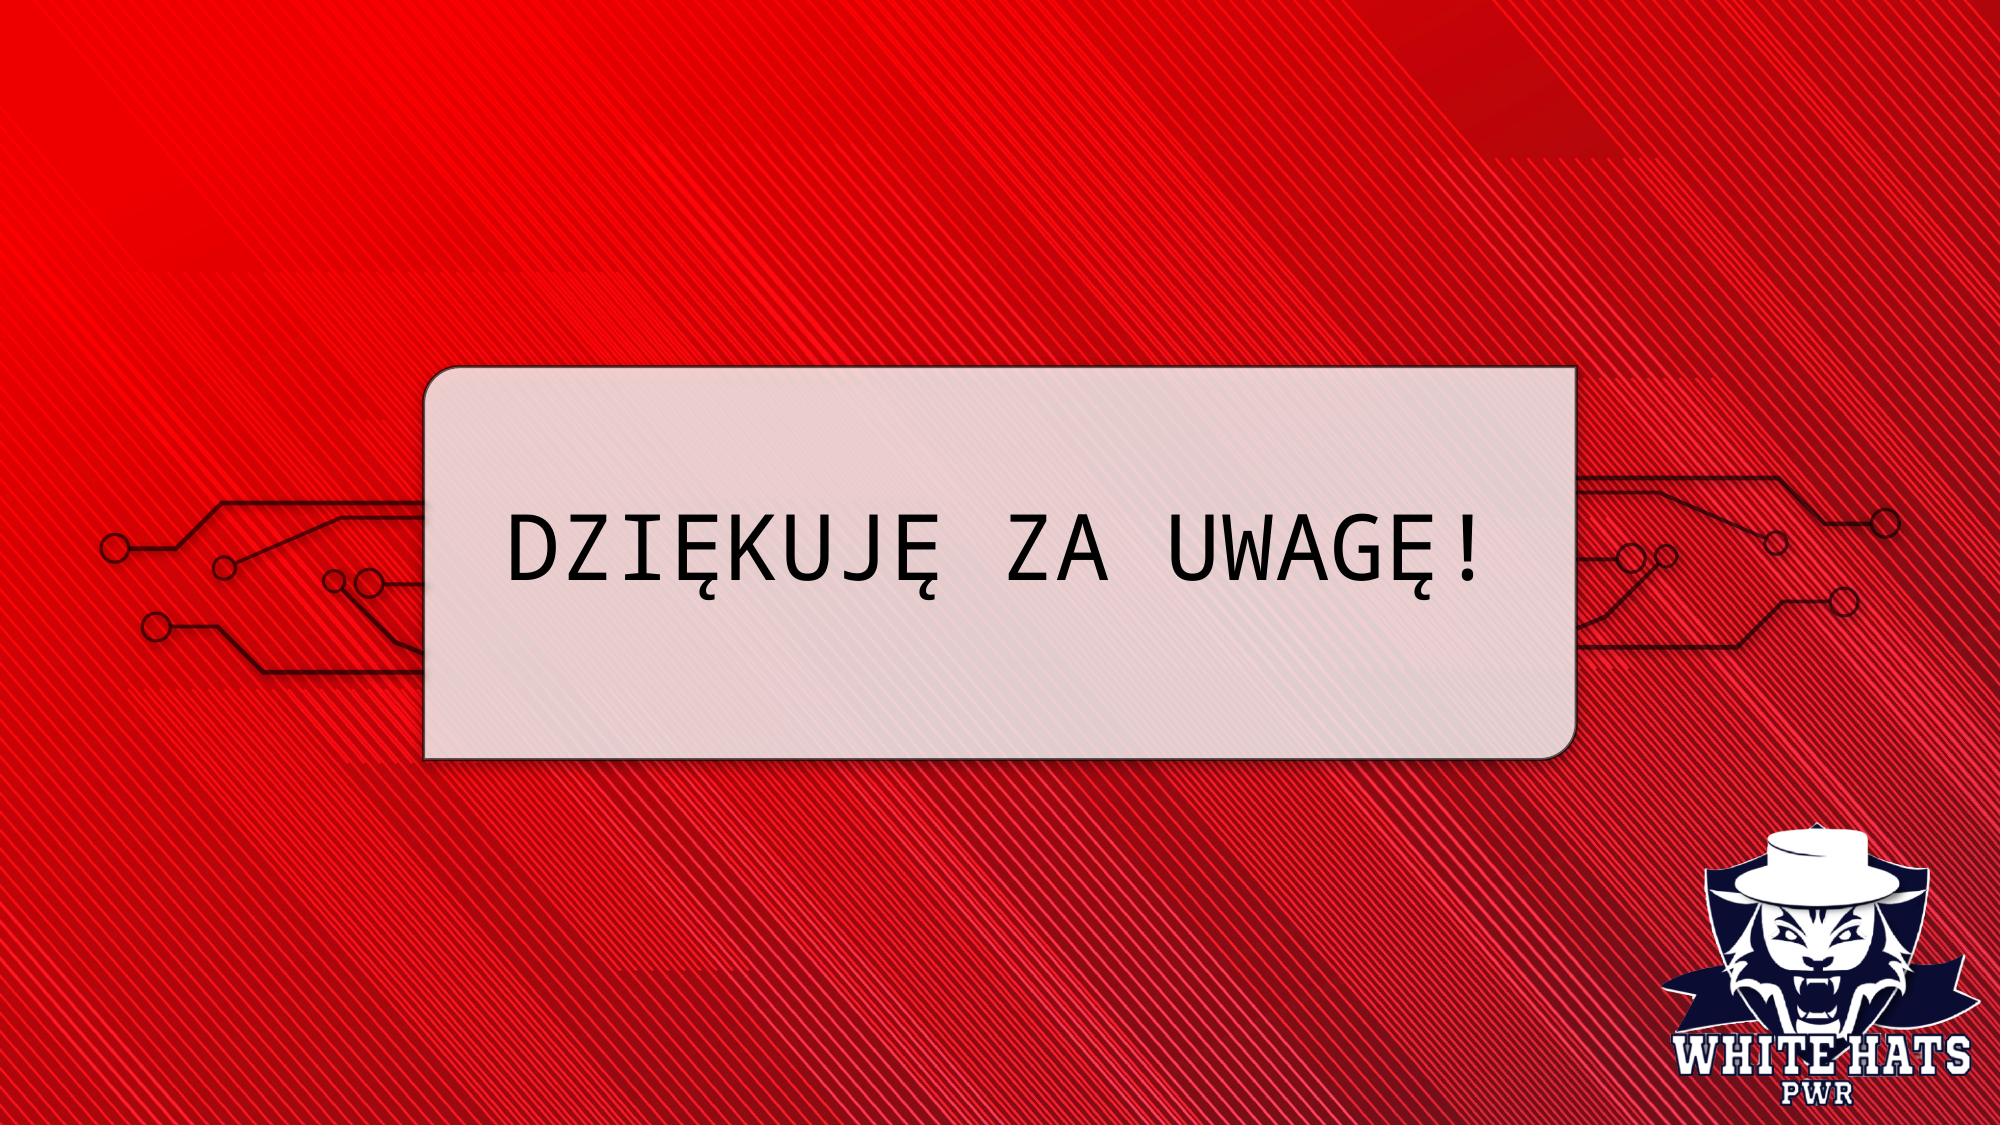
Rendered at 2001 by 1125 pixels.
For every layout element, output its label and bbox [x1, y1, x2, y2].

picture [0, 0, 2000, 1125]
text_box [99, 366, 1902, 760]
